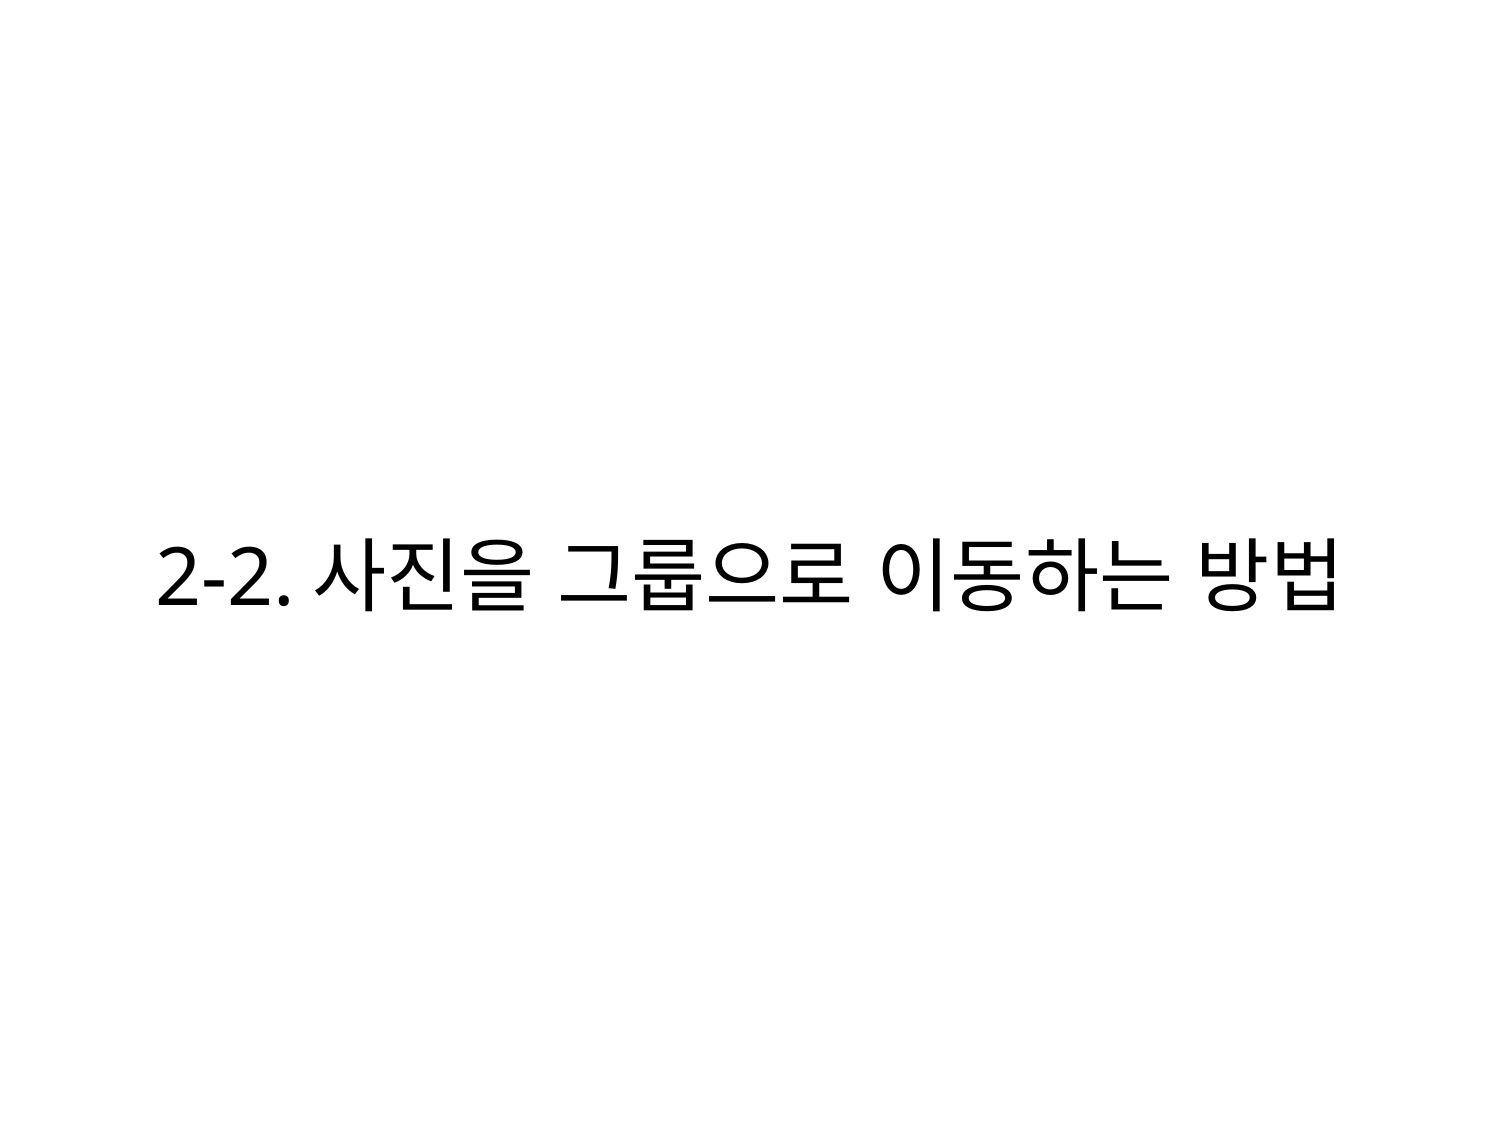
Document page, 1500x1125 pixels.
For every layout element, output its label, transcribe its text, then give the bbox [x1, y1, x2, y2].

title 2-2.사진을 그룹으로 이동하는 방법 [75, 479, 1425, 668]
